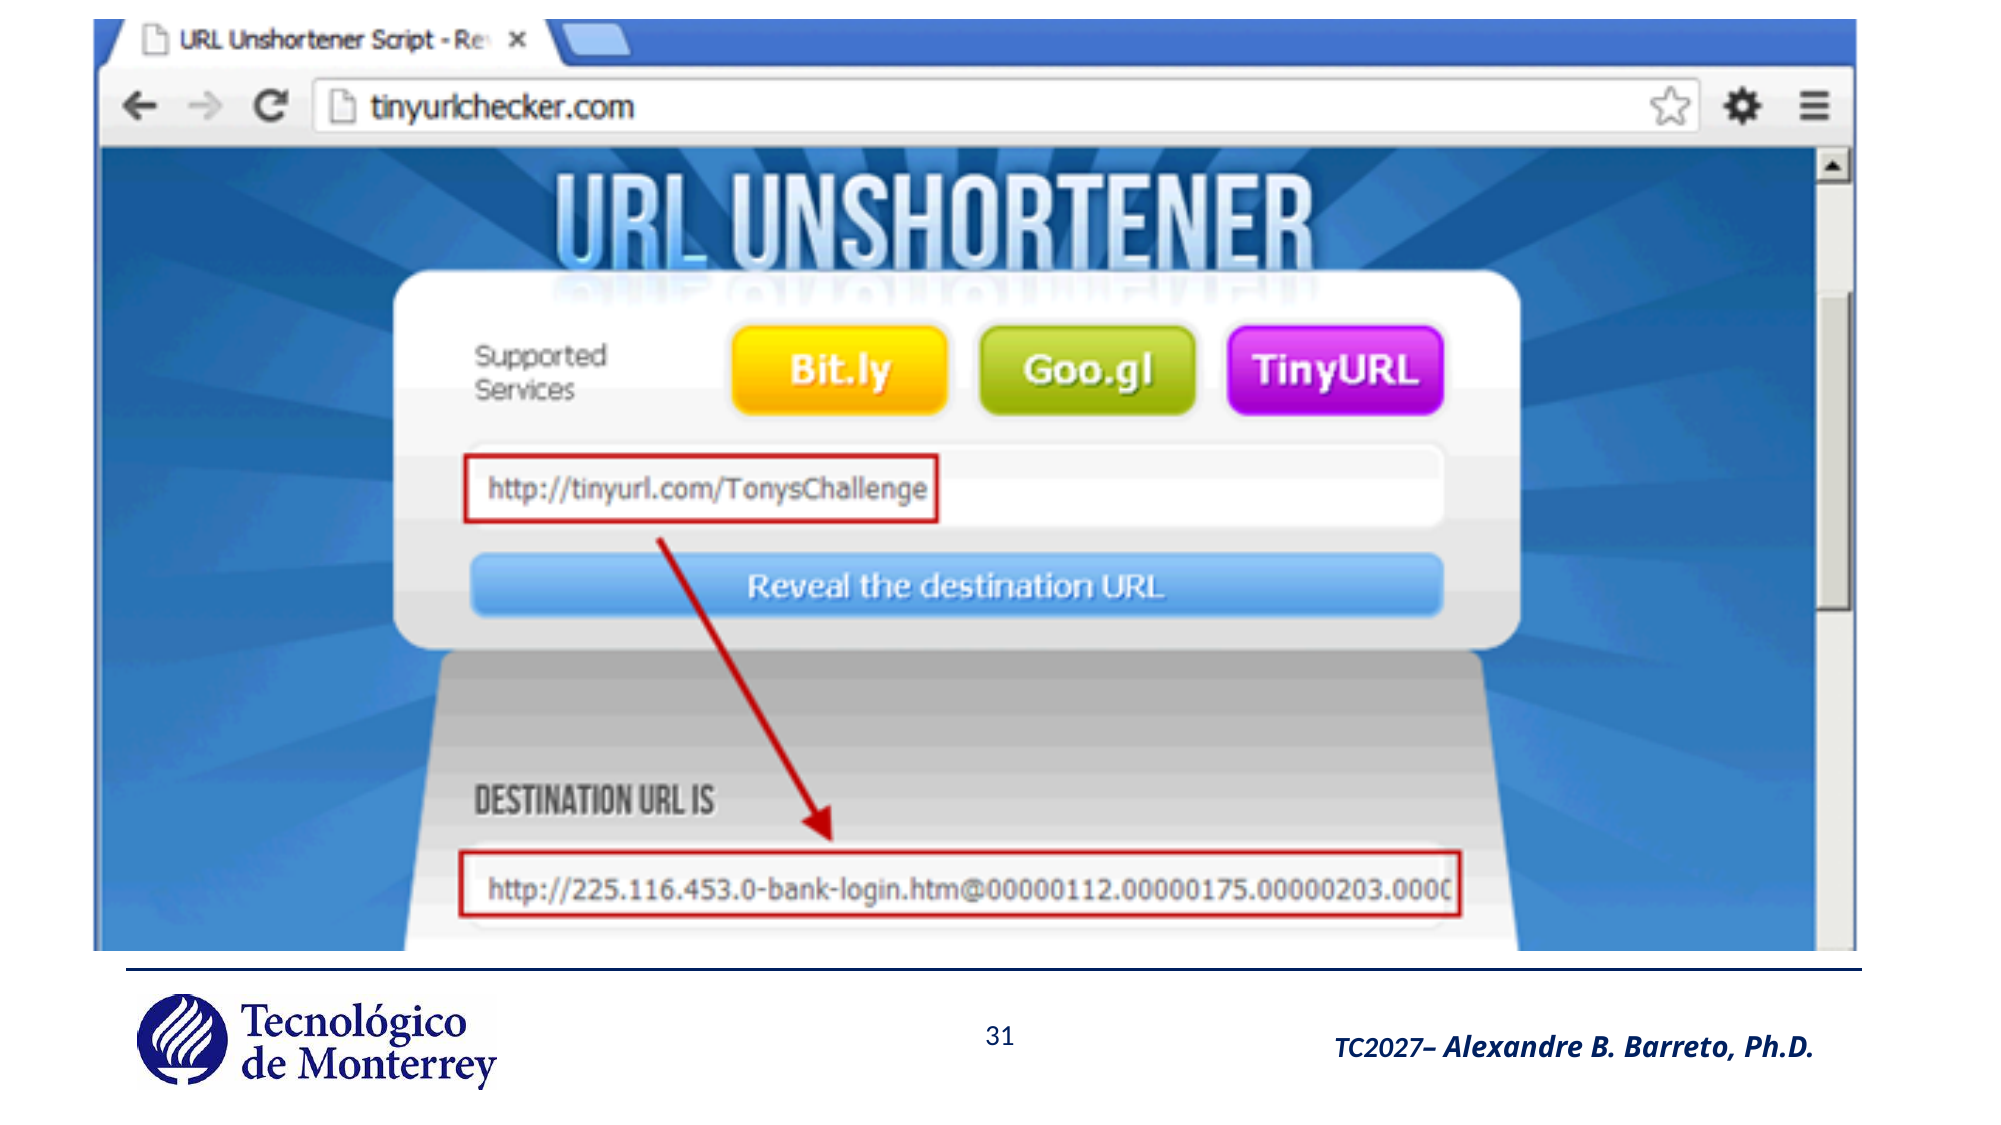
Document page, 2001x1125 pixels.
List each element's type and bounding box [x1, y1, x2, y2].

picture [89, 19, 1863, 951]
picture [137, 994, 497, 1090]
